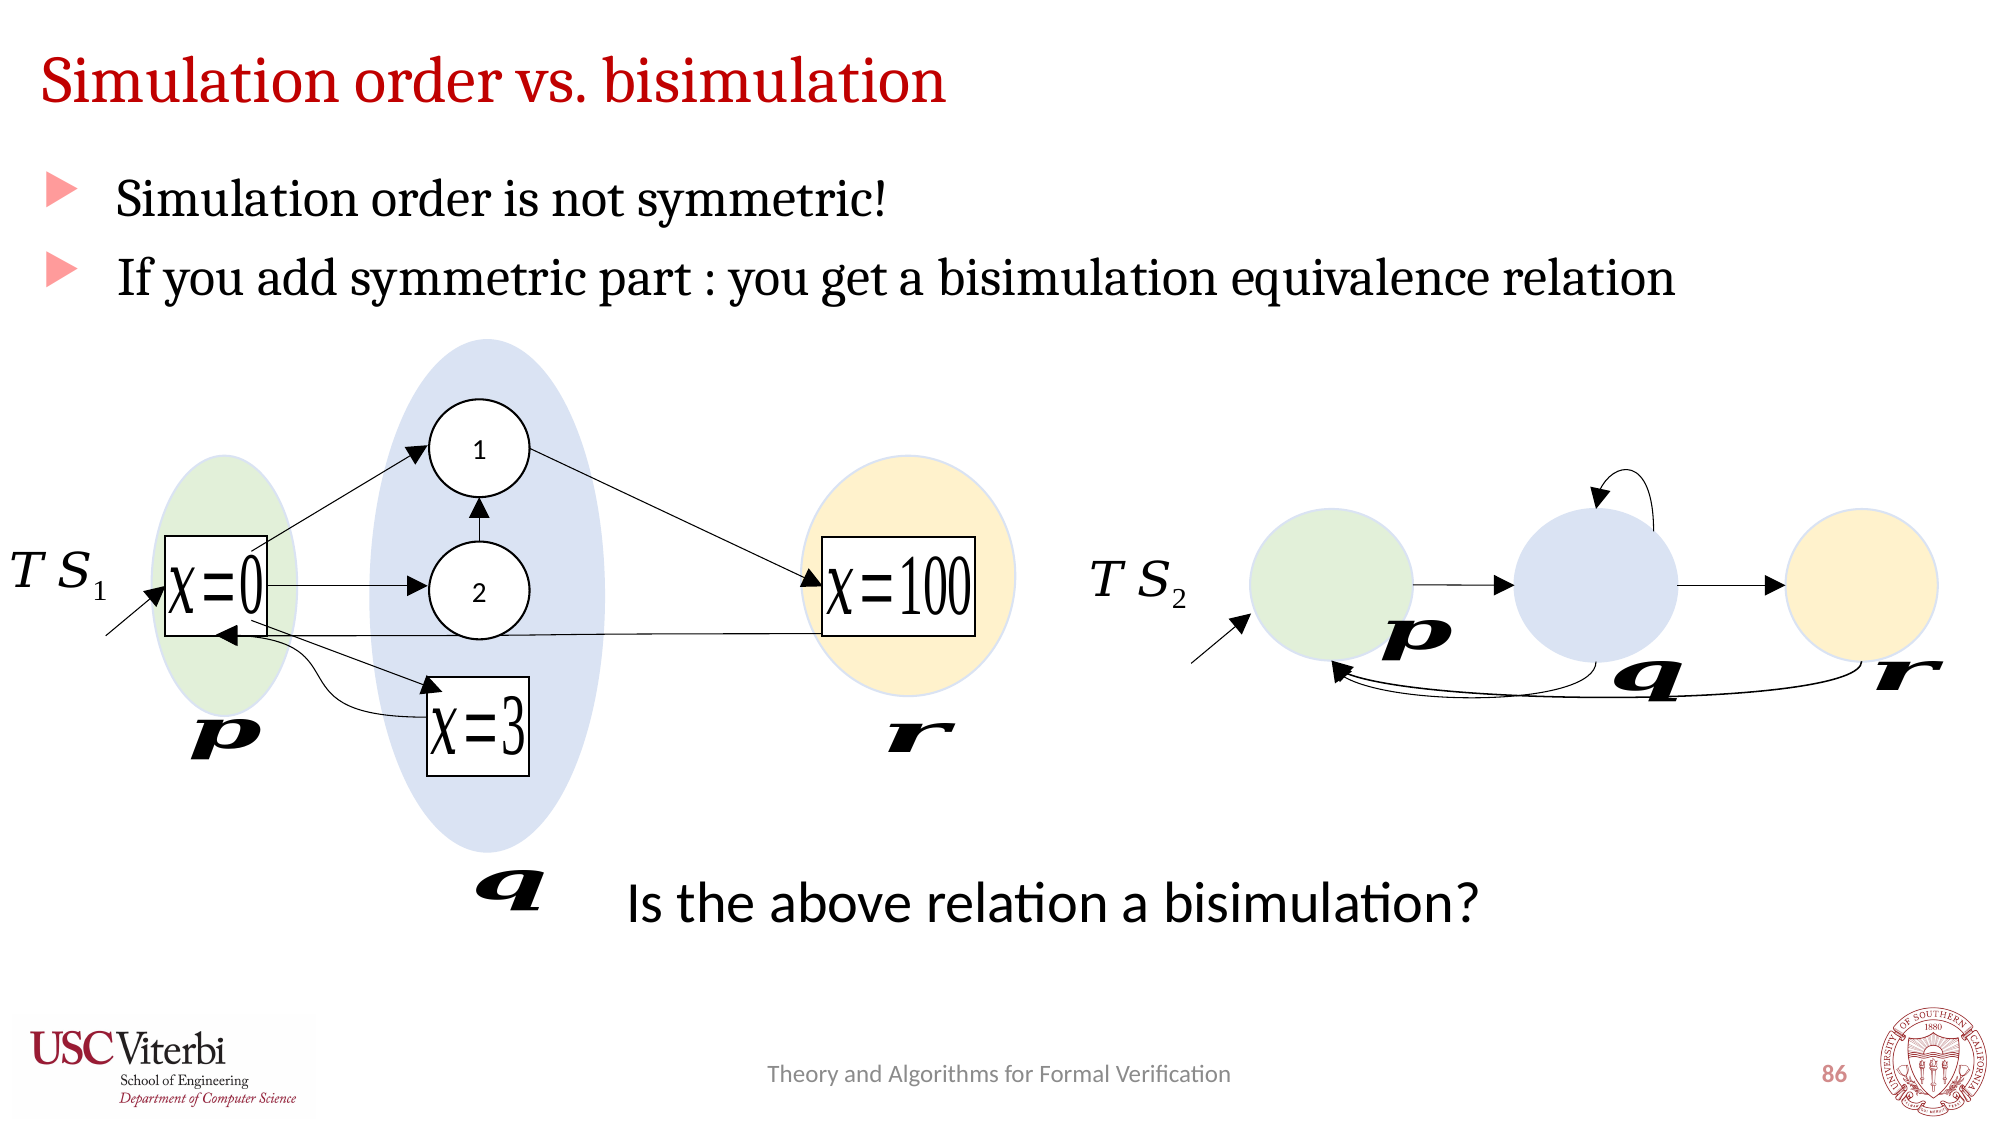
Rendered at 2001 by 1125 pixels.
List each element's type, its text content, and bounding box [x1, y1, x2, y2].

picture [12, 1014, 316, 1119]
slide_number 86 [1684, 1042, 1863, 1103]
list Simulation order is not symmetric! If you add symmetric part : you get a bisimulation equivalence relation [27, 162, 1947, 352]
title Simulation order vs. bisimulation [27, 12, 1947, 150]
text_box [1089, 508, 1952, 704]
picture [1879, 1002, 1988, 1119]
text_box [9, 340, 1016, 913]
text_box Is the above relation a bisimulation? [611, 856, 1497, 942]
footer Theory and Algorithms for Formal Verification [662, 1042, 1338, 1103]
